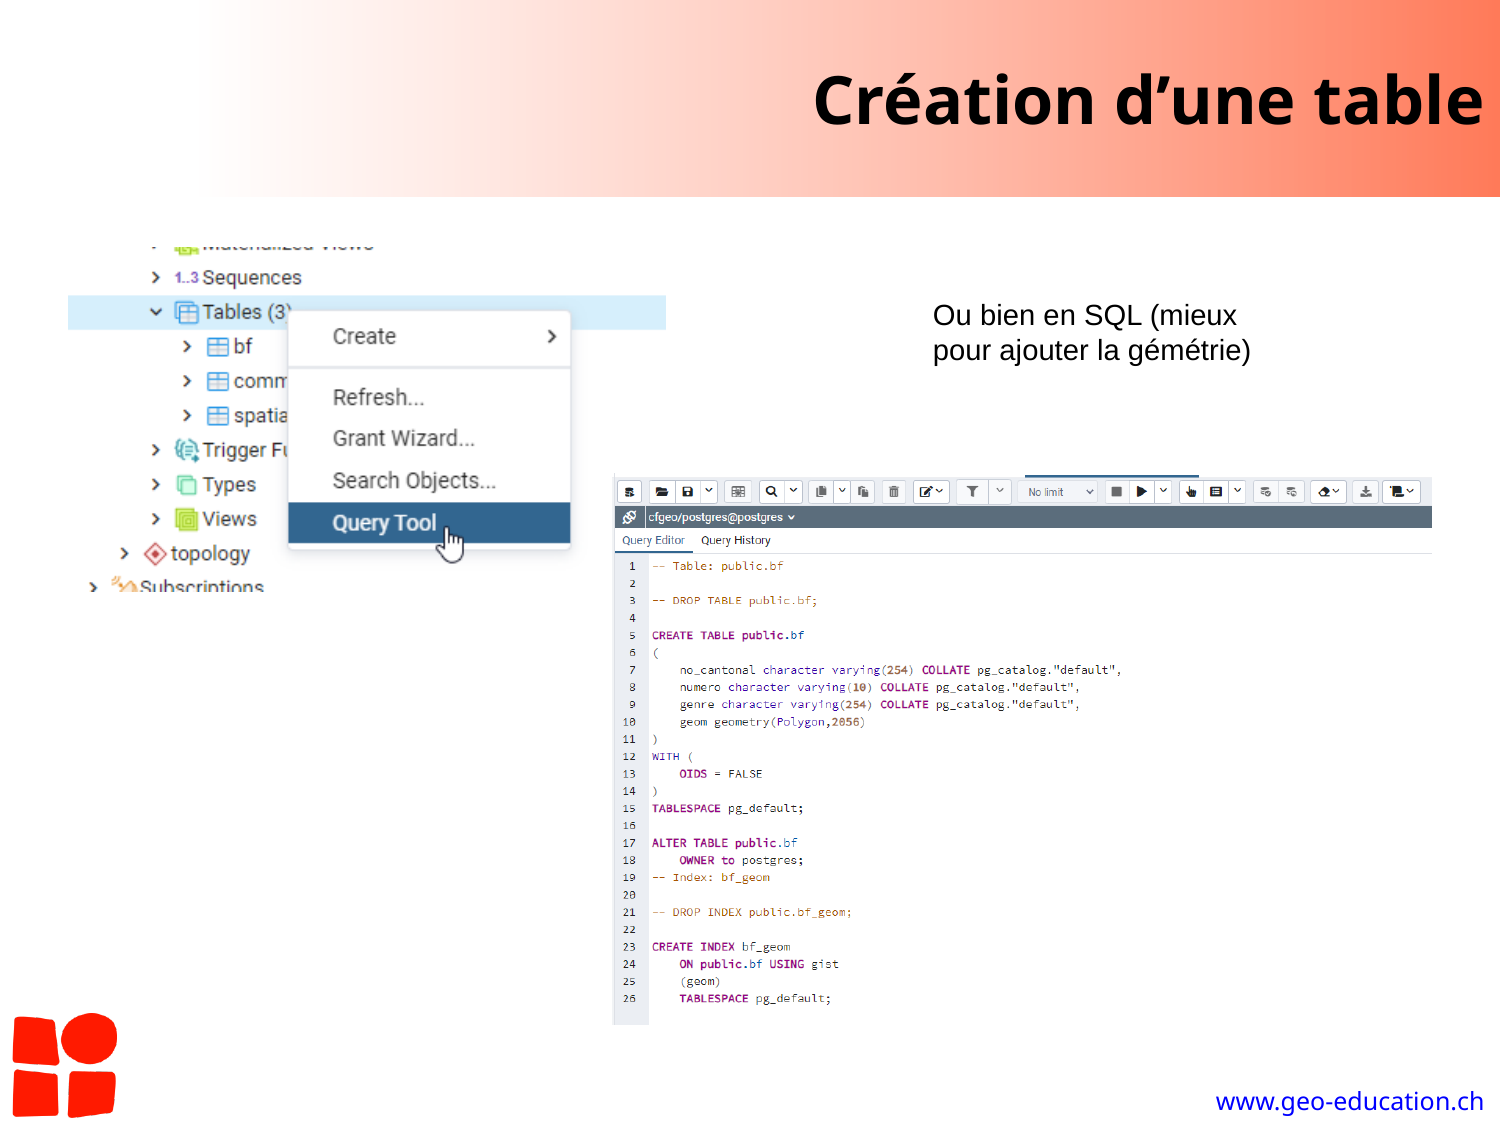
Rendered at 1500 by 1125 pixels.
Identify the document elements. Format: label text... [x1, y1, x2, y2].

picture [67, 247, 1432, 1026]
text_box Ou bien en SQL (mieux pour ajouter la gémétrie) [918, 288, 1289, 374]
picture [12, 1013, 117, 1118]
title Création d’une table [196, 0, 1500, 197]
